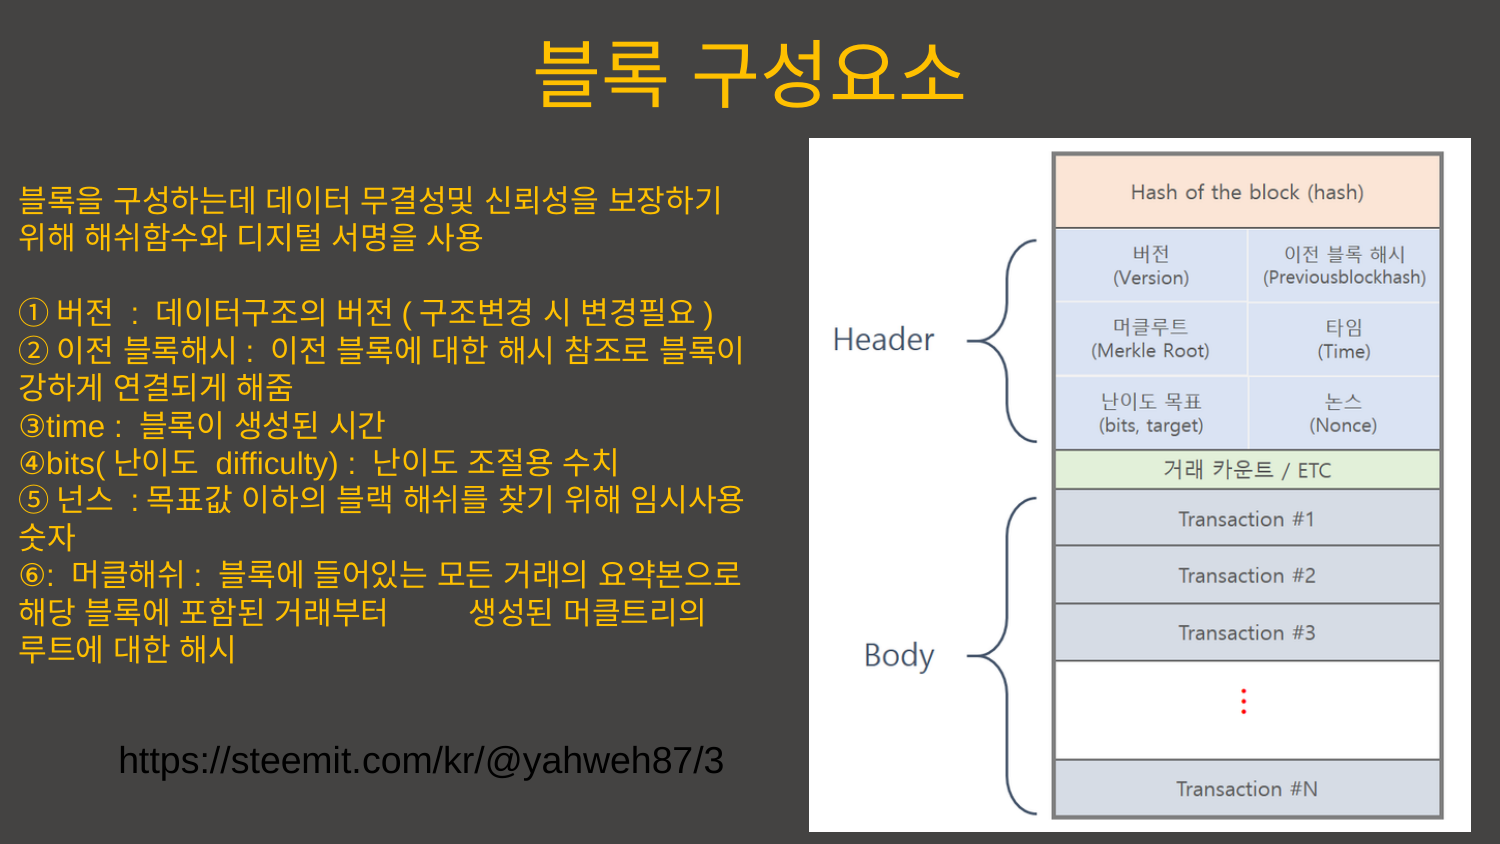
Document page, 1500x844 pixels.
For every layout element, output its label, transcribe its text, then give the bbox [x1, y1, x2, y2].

picture [808, 138, 1471, 833]
list 블록 구성요소 [0, 25, 1500, 120]
text_box 블록을 구성하는데 데이터 무결성및 신뢰성을 보장하기 위해 해쉬함수와 디지털 서명을 사용 ①버전 : 데이터구조의 버전(구조변경 시 변경필요) ②이전 블록해시: 이전 블록에 대한 해시 참조로 블록이 강하게 연결되게 해줌 ③time : 블록이 생성된 시간 ④bits(난이도 difficulty) : 난이도 조절용 수치 ⑤넌스 :목표값 이하의 블랙 해쉬를 찾기 위해 임시사용 숫자 ⑥: 머클해쉬: 블록에 들어있는 모든 거래의 요약본으로 해당 블록에 포함된 거래부터 생성된 머클트리의 루트에 대한 해시 [3, 173, 786, 676]
text_box https://steemit.com/kr/@yahweh87/3 [103, 728, 740, 789]
